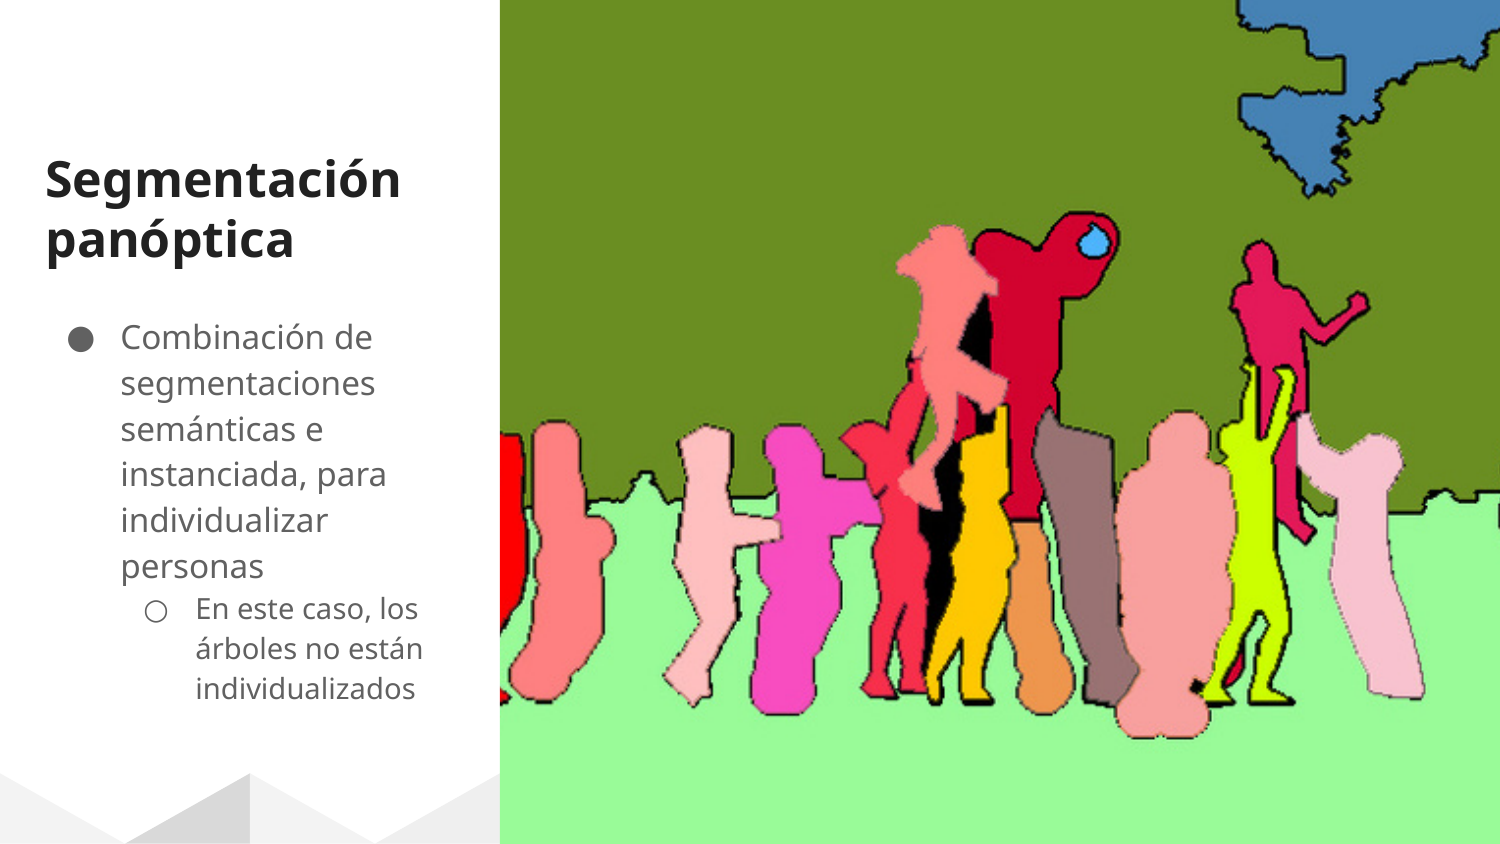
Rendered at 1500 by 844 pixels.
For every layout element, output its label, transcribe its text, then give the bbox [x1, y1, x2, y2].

title Segmentación panóptica [30, 111, 471, 283]
picture [499, 0, 1500, 844]
list Combinación de segmentaciones semánticas e instanciada, para individualizar personas En este caso, los árboles no están individualizados [30, 294, 471, 712]
